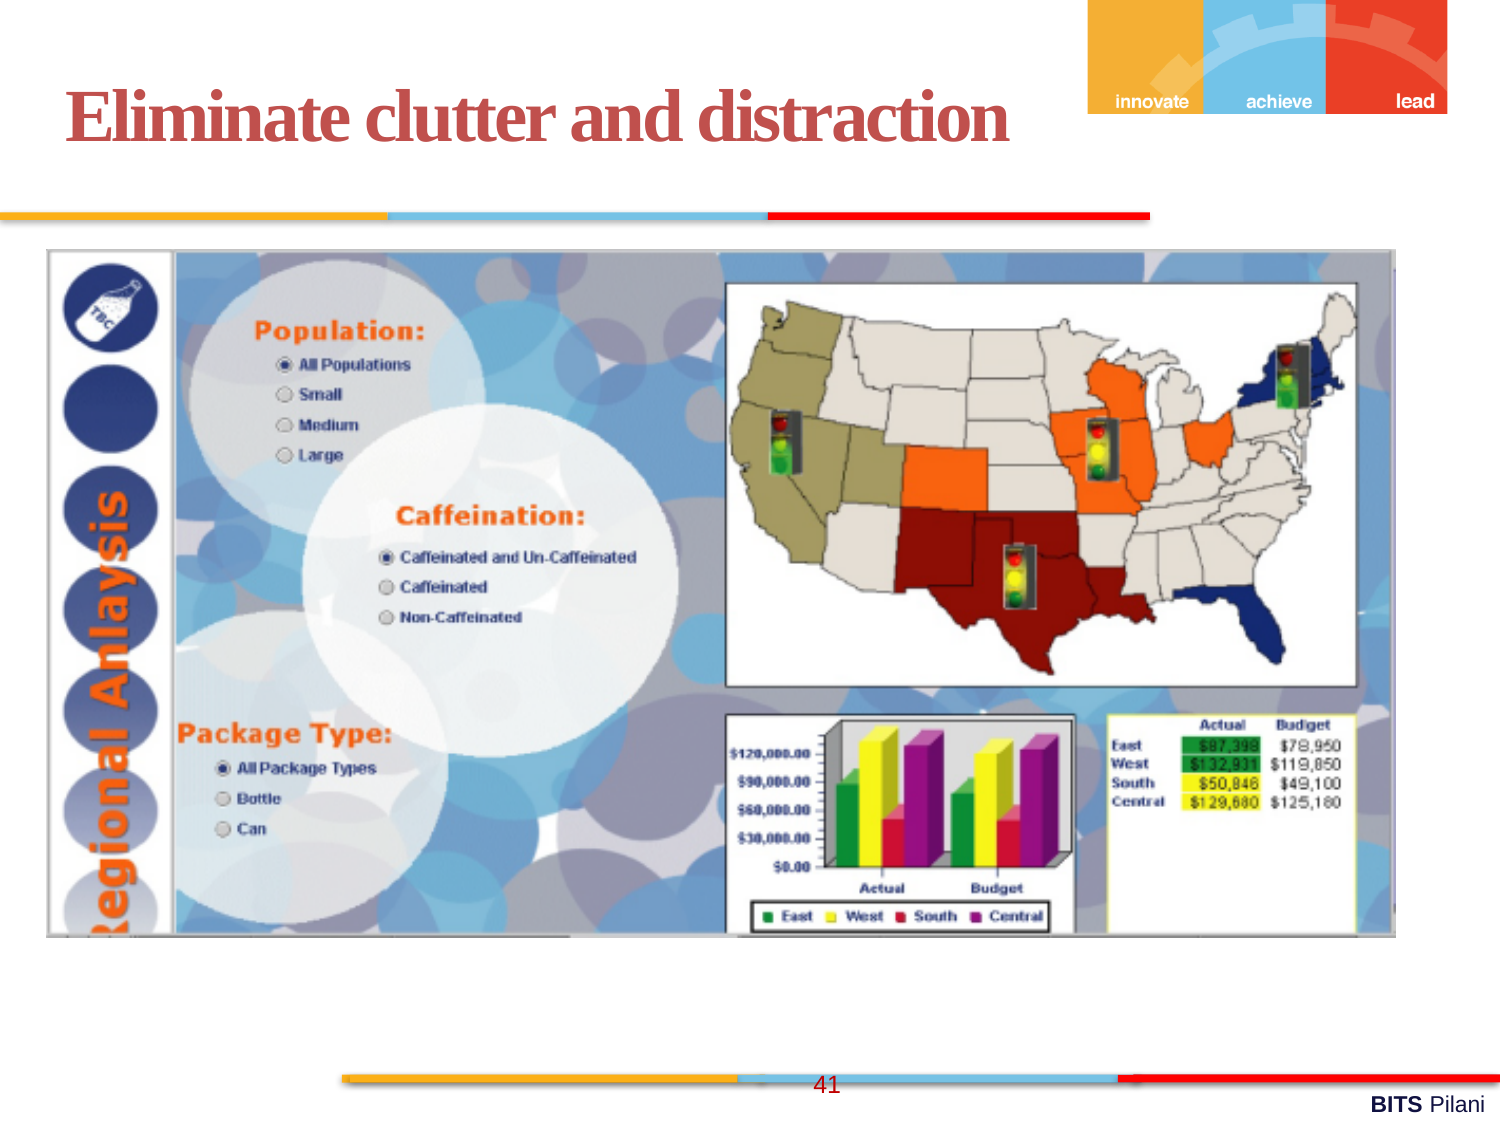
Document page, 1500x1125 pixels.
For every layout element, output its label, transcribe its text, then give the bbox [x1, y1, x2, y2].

list Eliminate clutter and distraction [49, 24, 1088, 213]
picture [1087, 0, 1448, 114]
slide_number 41 [506, 1053, 857, 1114]
picture [45, 249, 1396, 938]
